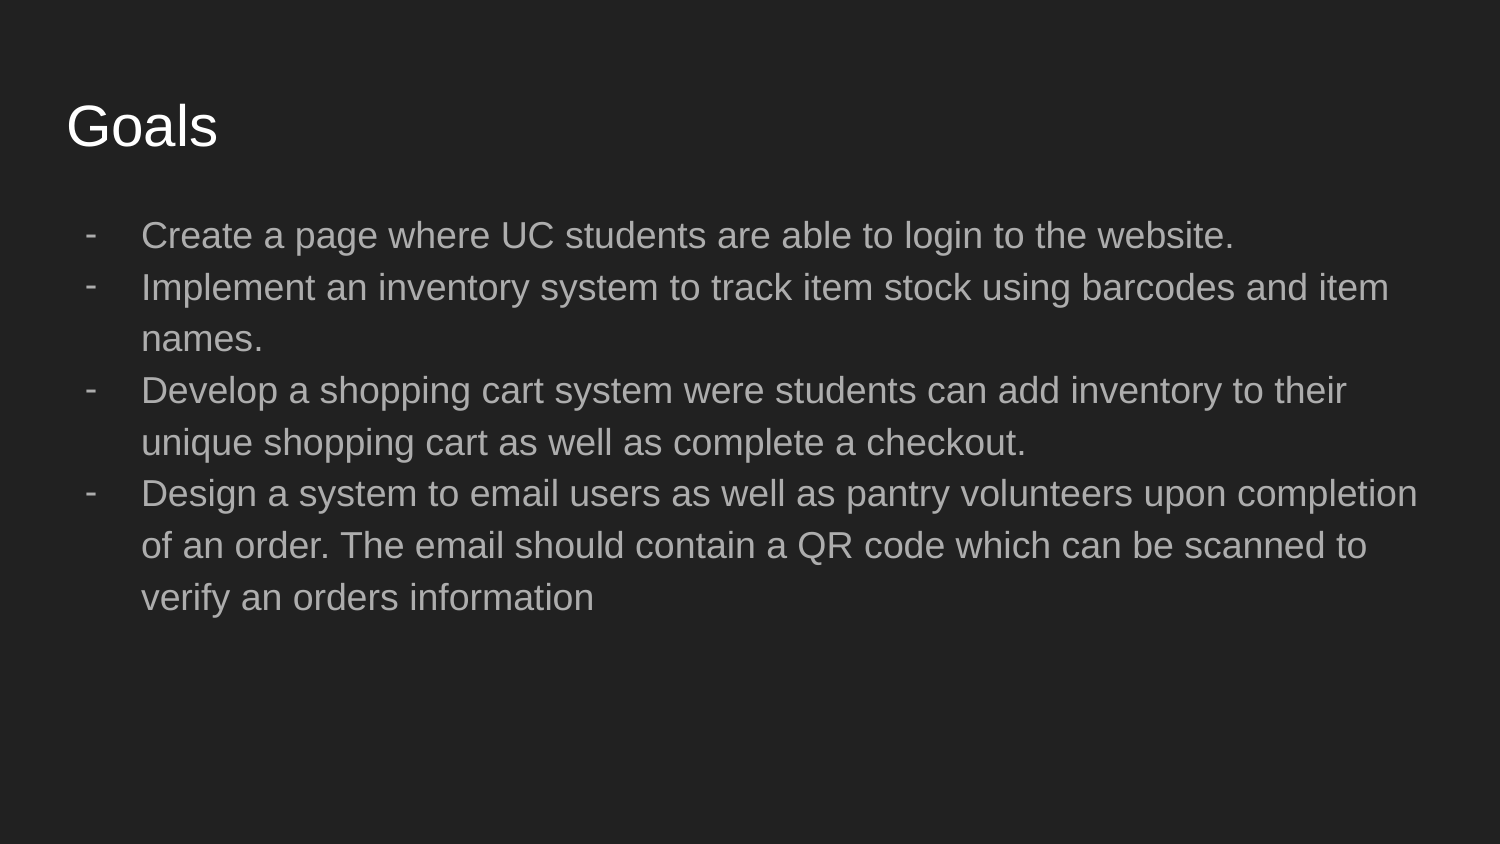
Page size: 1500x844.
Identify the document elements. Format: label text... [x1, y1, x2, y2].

title Goals [51, 72, 1449, 167]
list Create a page where UC students are able to login to the website. Implement an inventory system to track item stock using barcodes and item names. Develop a shopping cart system were students can add inventory to their unique shopping cart as well as complete a checkout. Design a system to email users as well as pantry volunteers upon completion of an order. The email should contain a QR code which can be scanned to verify an orders information [51, 189, 1449, 750]
